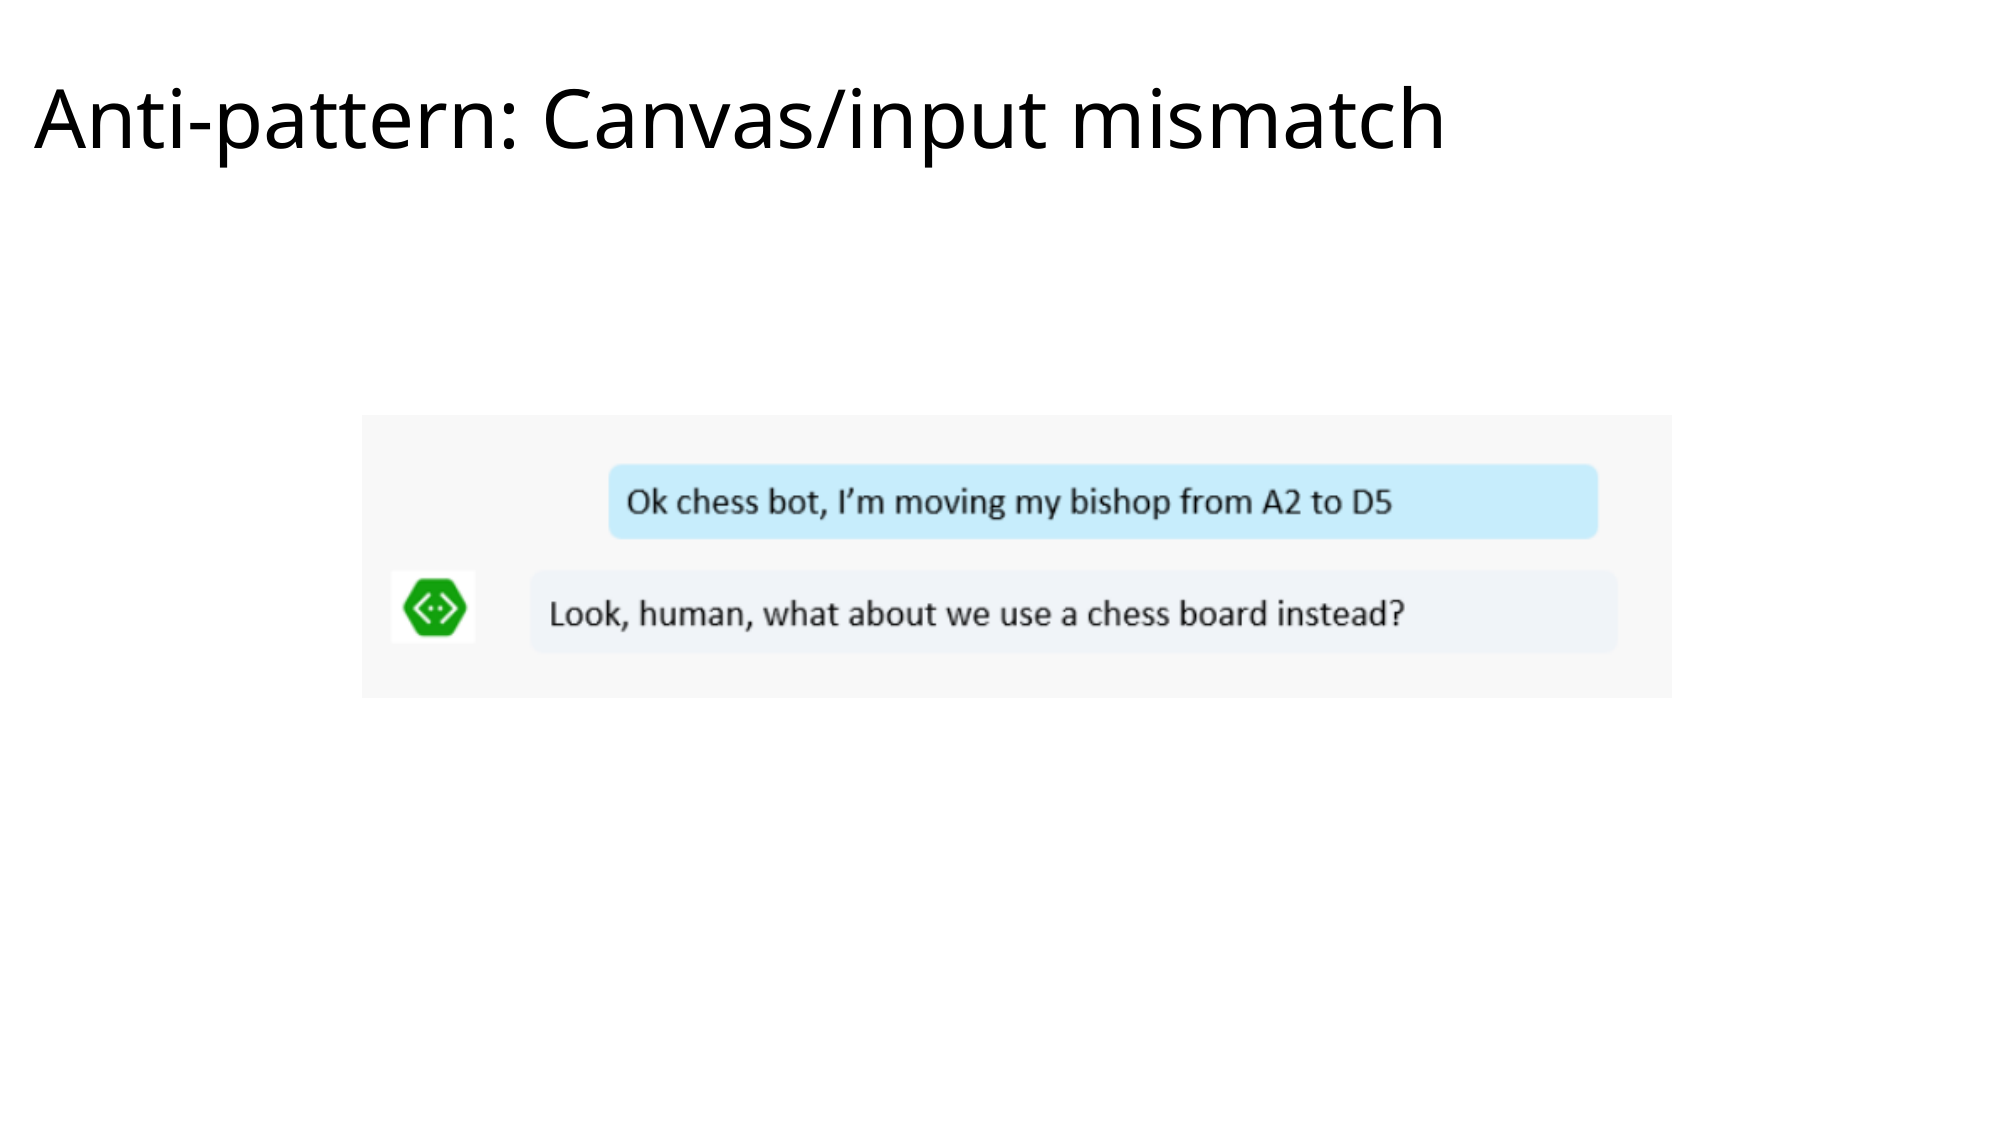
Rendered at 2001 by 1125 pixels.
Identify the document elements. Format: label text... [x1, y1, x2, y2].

picture [362, 415, 1672, 698]
title Anti-pattern: Canvas/input mismatch [19, 47, 1932, 196]
